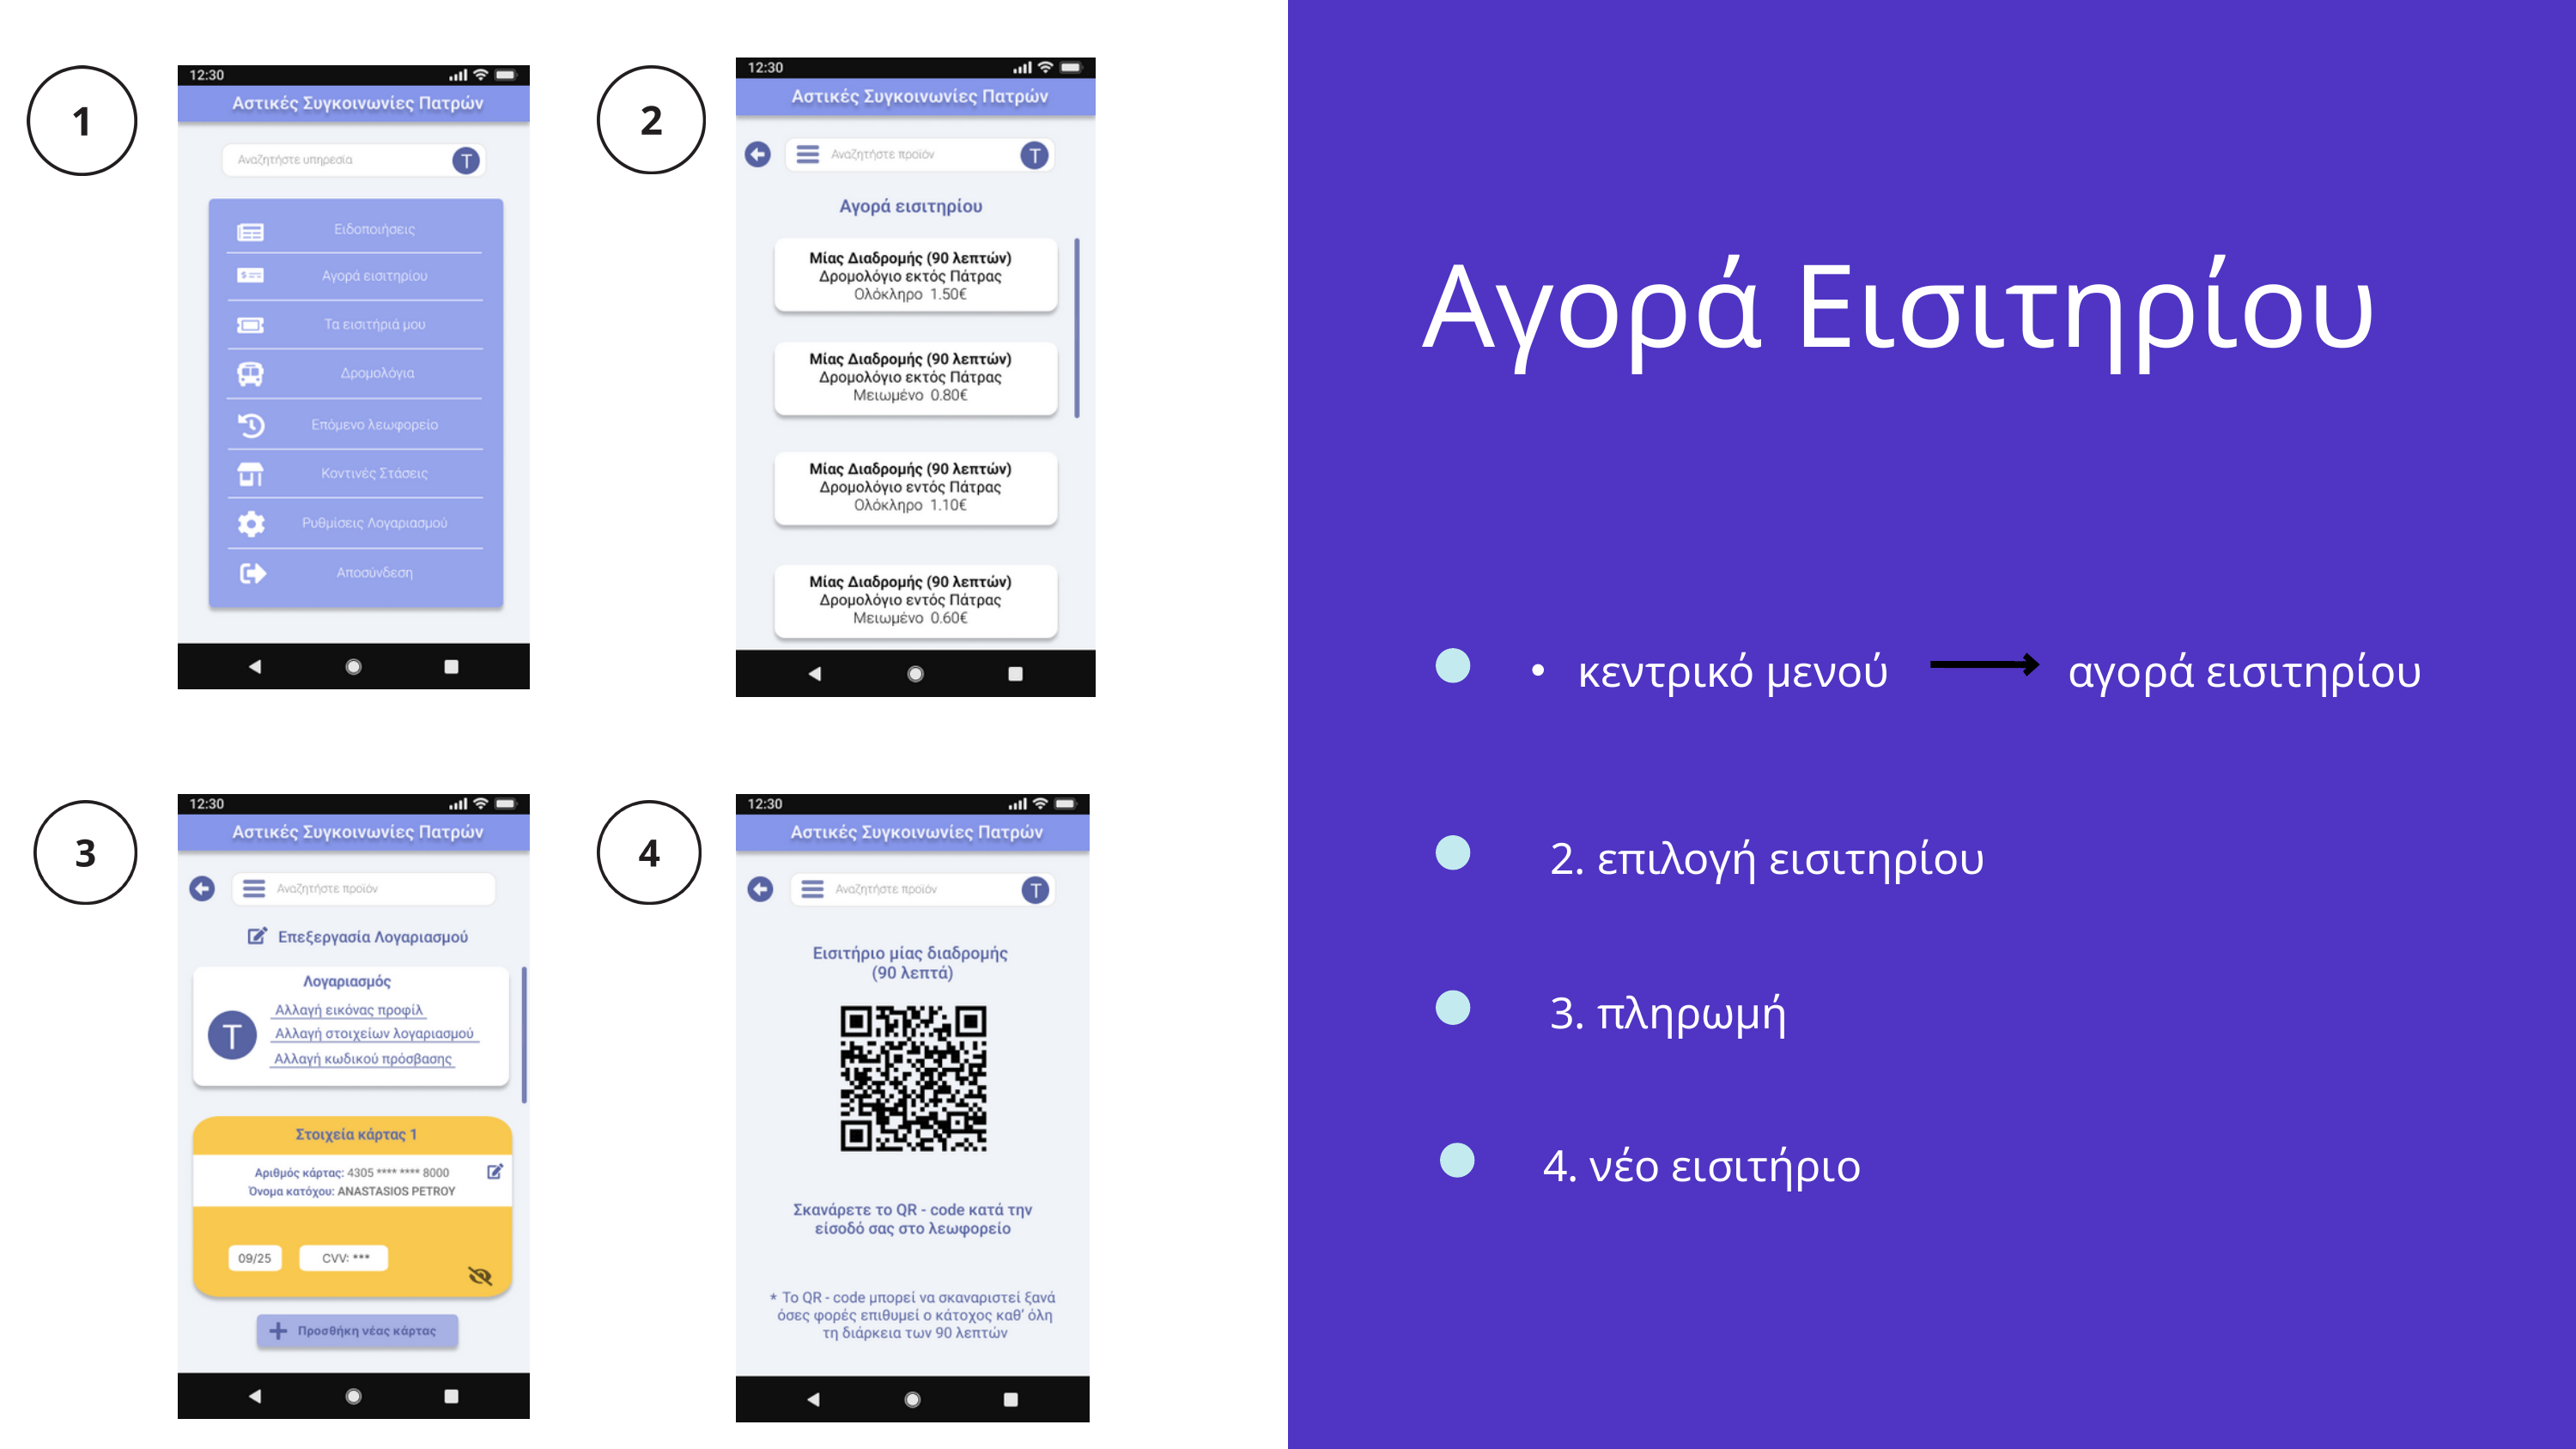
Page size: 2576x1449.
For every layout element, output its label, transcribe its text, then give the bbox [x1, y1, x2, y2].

picture [178, 64, 530, 690]
picture [596, 800, 702, 906]
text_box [1435, 982, 2432, 1034]
picture [33, 800, 137, 905]
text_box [1439, 1134, 2436, 1186]
picture [26, 64, 137, 176]
picture [596, 64, 707, 174]
picture [178, 794, 530, 1419]
text_box [1288, 0, 2576, 1449]
picture [735, 794, 1090, 1422]
text_box Αγορά Εισιτηρίου [1422, 233, 2432, 371]
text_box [1435, 640, 2432, 691]
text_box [1435, 827, 2432, 878]
picture [735, 58, 1097, 697]
